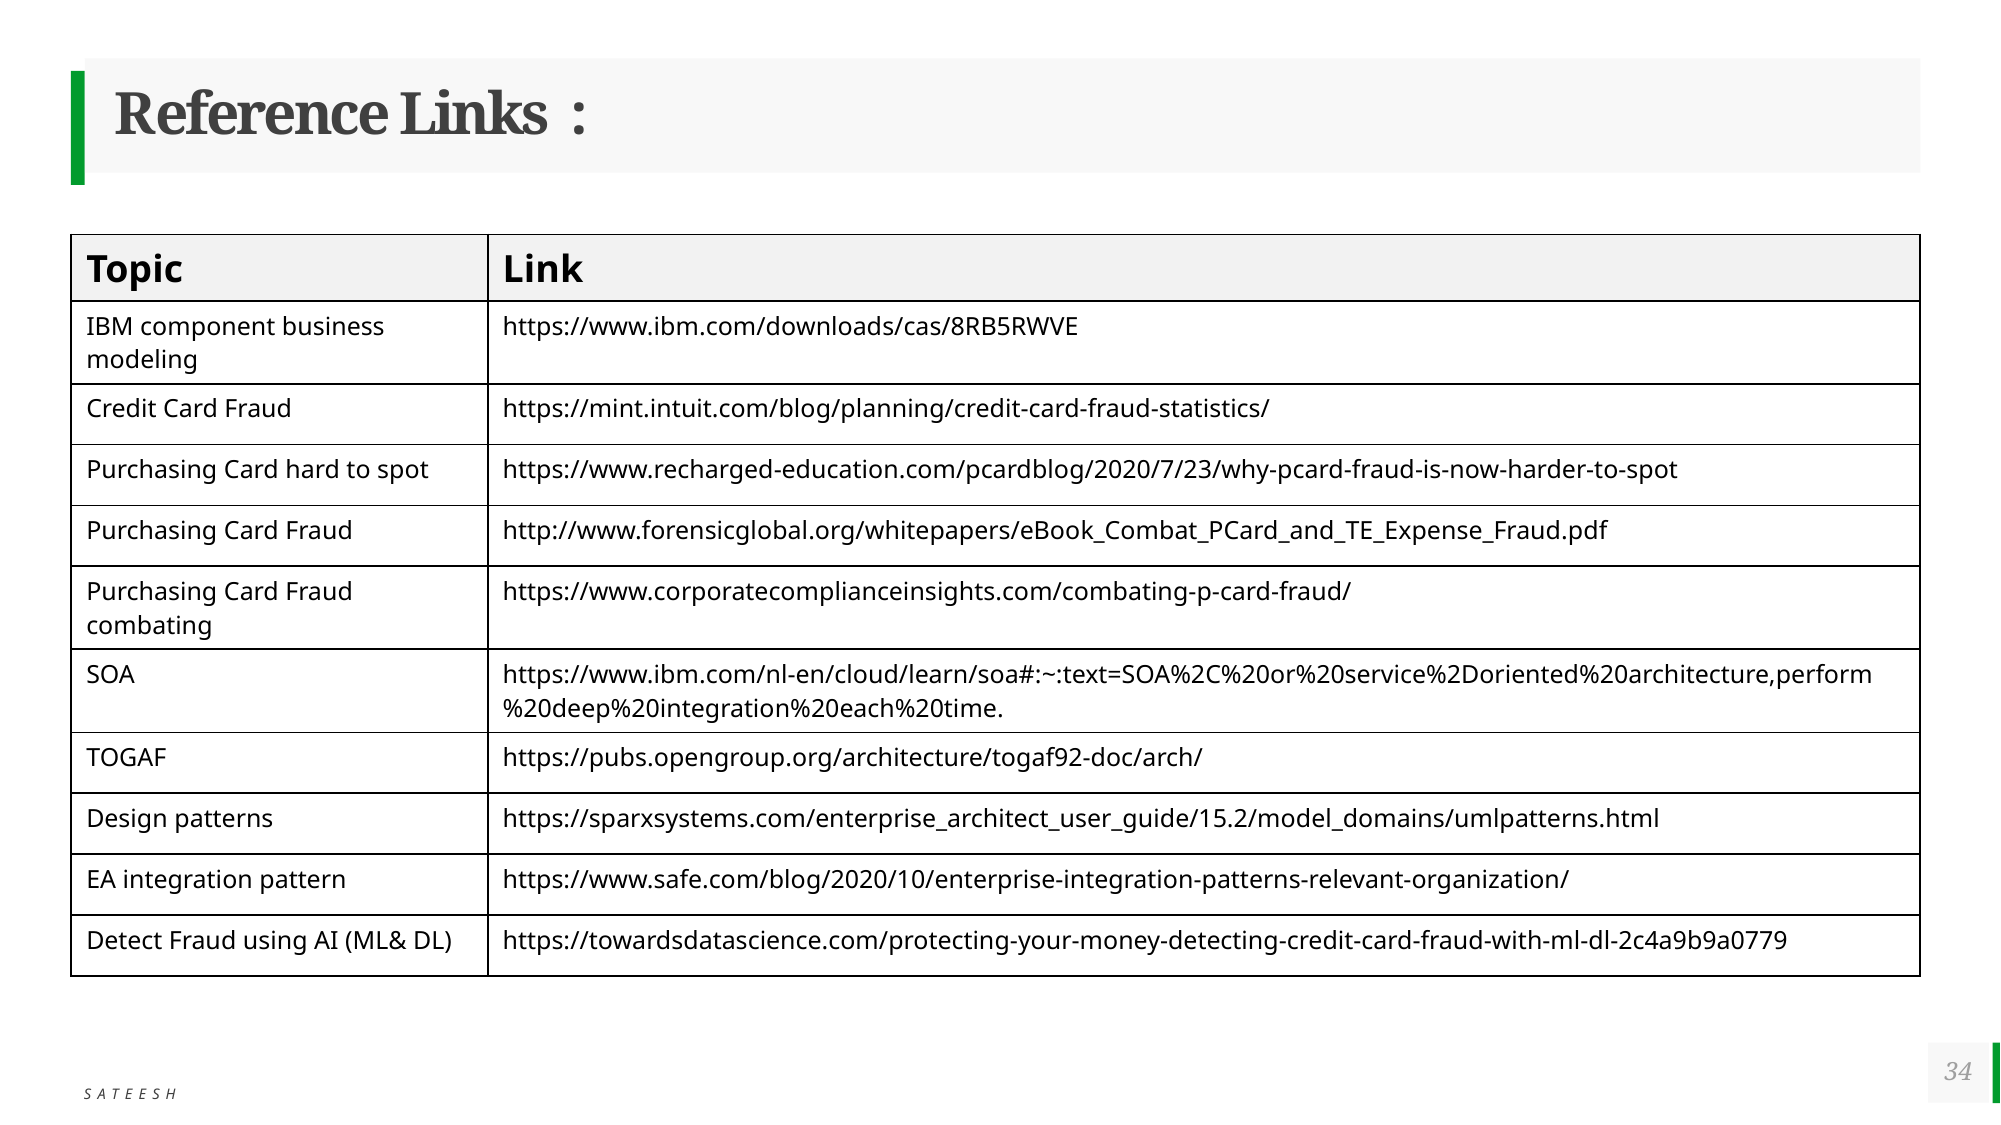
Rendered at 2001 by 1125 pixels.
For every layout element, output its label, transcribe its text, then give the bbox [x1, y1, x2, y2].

table_header Topic [72, 235, 487, 300]
slide_number 34 [1928, 1042, 1989, 1103]
table_cell https://pubs.opengroup.org/architecture/togaf92-doc/arch/ [489, 733, 1919, 792]
table_cell Detect Fraud using AI (ML& DL) [72, 916, 487, 975]
table_cell Credit Card Fraud [72, 385, 487, 444]
table_cell Purchasing Card Fraud combating [72, 567, 487, 648]
table_header Link [489, 235, 1919, 300]
table_cell https://www.ibm.com/downloads/cas/8RB5RWVE [489, 302, 1919, 383]
table_cell Purchasing Card Fraud [72, 506, 487, 565]
table_cell https://www.corporatecomplianceinsights.com/combating-p-card-fraud/ [489, 567, 1919, 648]
table_cell EA integration pattern [72, 855, 487, 914]
table_cell Purchasing Card hard to spot [72, 445, 487, 505]
table_cell https://www.ibm.com/nl-en/cloud/learn/soa#:~:text=SOA%2C%20or%20service%2Doriented%20architecture,perform%20deep%20integration%20each%20time. [489, 650, 1919, 732]
table_cell Design patterns [72, 794, 487, 853]
table_cell https://sparxsystems.com/enterprise_architect_user_guide/15.2/model_domains/umlpatterns.html [489, 794, 1919, 853]
table_cell IBM component business modeling [72, 302, 487, 383]
table_cell http://www.forensicglobal.org/whitepapers/eBook_Combat_PCard_and_TE_Expense_Fraud.pdf [489, 506, 1919, 565]
table_cell https://towardsdatascience.com/protecting-your-money-detecting-credit-card-fraud-with-ml-dl-2c4a9b9a0779 [489, 916, 1919, 975]
table_cell SOA [72, 650, 487, 732]
title Reference Links : [84, 58, 1921, 173]
table_cell https://www.recharged-education.com/pcardblog/2020/7/23/why-pcard-fraud-is-now-harder-to-spot [489, 445, 1919, 505]
table_cell https://mint.intuit.com/blog/planning/credit-card-fraud-statistics/ [489, 385, 1919, 444]
table_cell TOGAF [72, 733, 487, 792]
table_cell https://www.safe.com/blog/2020/10/enterprise-integration-patterns-relevant-organization/ [489, 855, 1919, 914]
